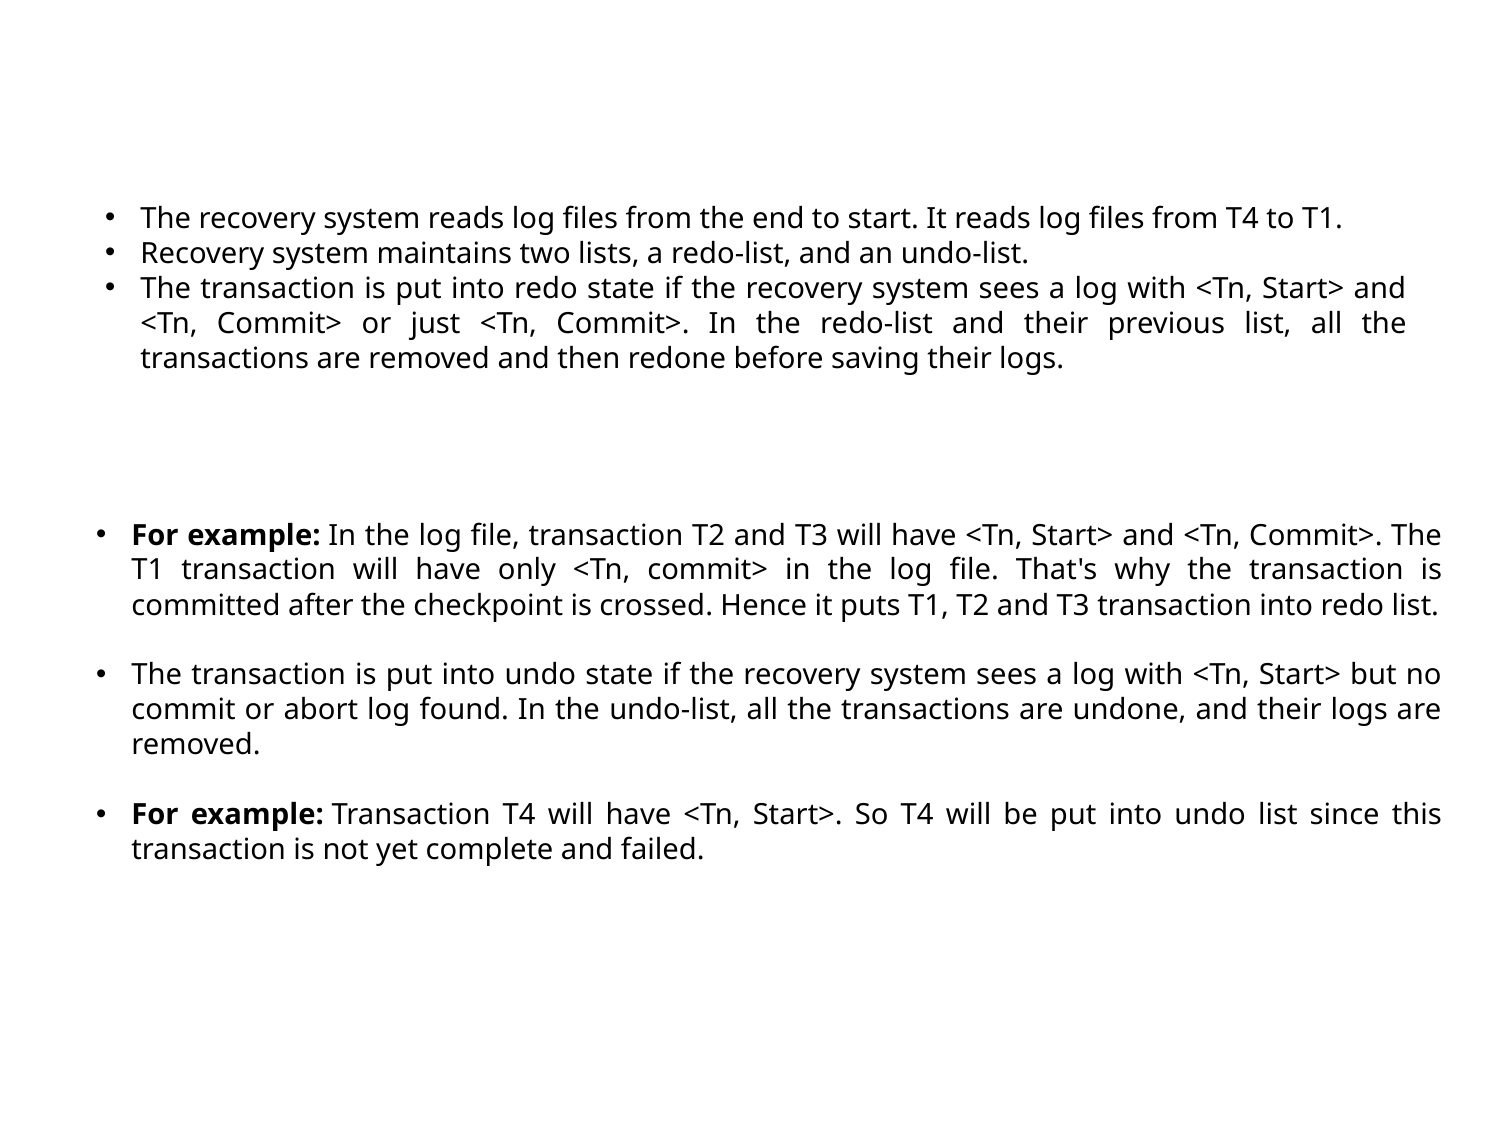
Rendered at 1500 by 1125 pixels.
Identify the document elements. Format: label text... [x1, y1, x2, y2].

text_box The recovery system reads log files from the end to start. It reads log files from T4 to T1. Recovery system maintains two lists, a redo-list, and an undo-list. The transaction is put into redo state if the recovery system sees a log with <Tn, Start> and <Tn, Commit> or just <Tn, Commit>. In the redo-list and their previous list, all the transactions are removed and then redone before saving their logs. [90, 191, 1423, 382]
text_box For example: In the log file, transaction T2 and T3 will have <Tn, Start> and <Tn, Commit>. The T1 transaction will have only <Tn, commit> in the log file. That's why the transaction is committed after the checkpoint is crossed. Hence it puts T1, T2 and T3 transaction into redo list. The transaction is put into undo state if the recovery system sees a log with <Tn, Start> but no commit or abort log found. In the undo-list, all the transactions are undone, and their logs are removed. For example: Transaction T4 will have <Tn, Start>. So T4 will be put into undo list since this transaction is not yet complete and failed. [81, 508, 1458, 873]
